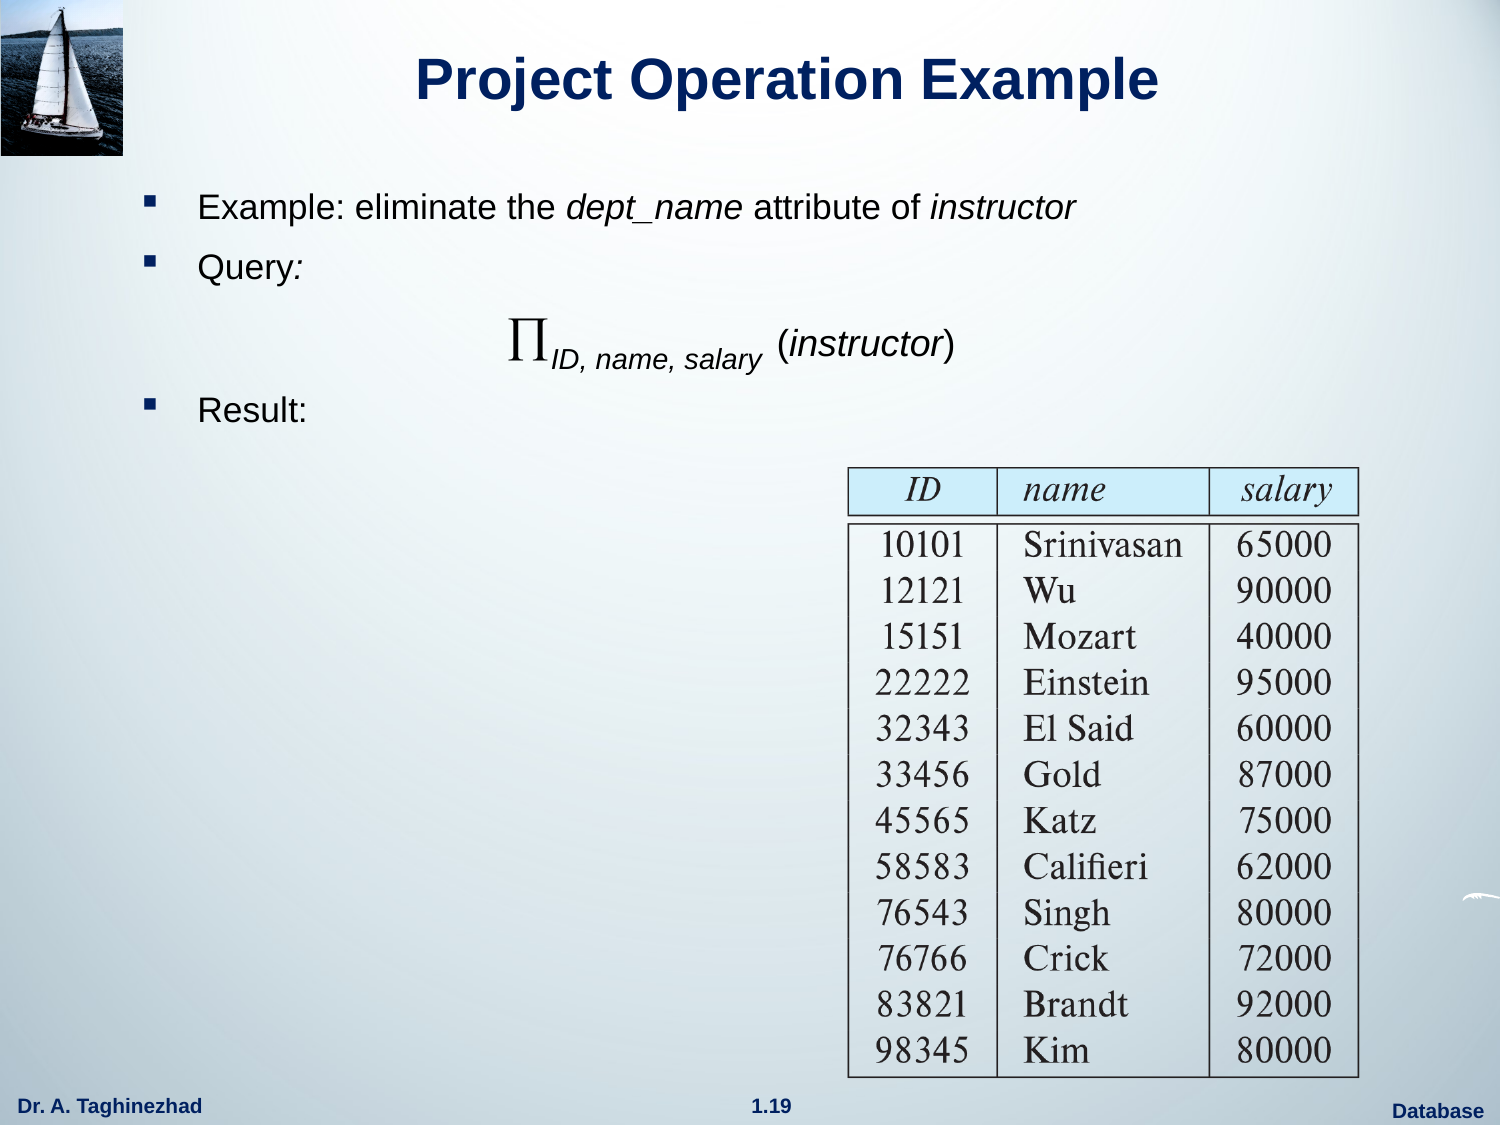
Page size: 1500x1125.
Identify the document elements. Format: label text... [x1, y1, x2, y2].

picture [0, 0, 1500, 1125]
list Example: eliminate the dept_name attribute of instructor Query: ID, name, salary (instructor) Result: [126, 176, 1424, 434]
title Project Operation Example [125, 18, 1452, 120]
